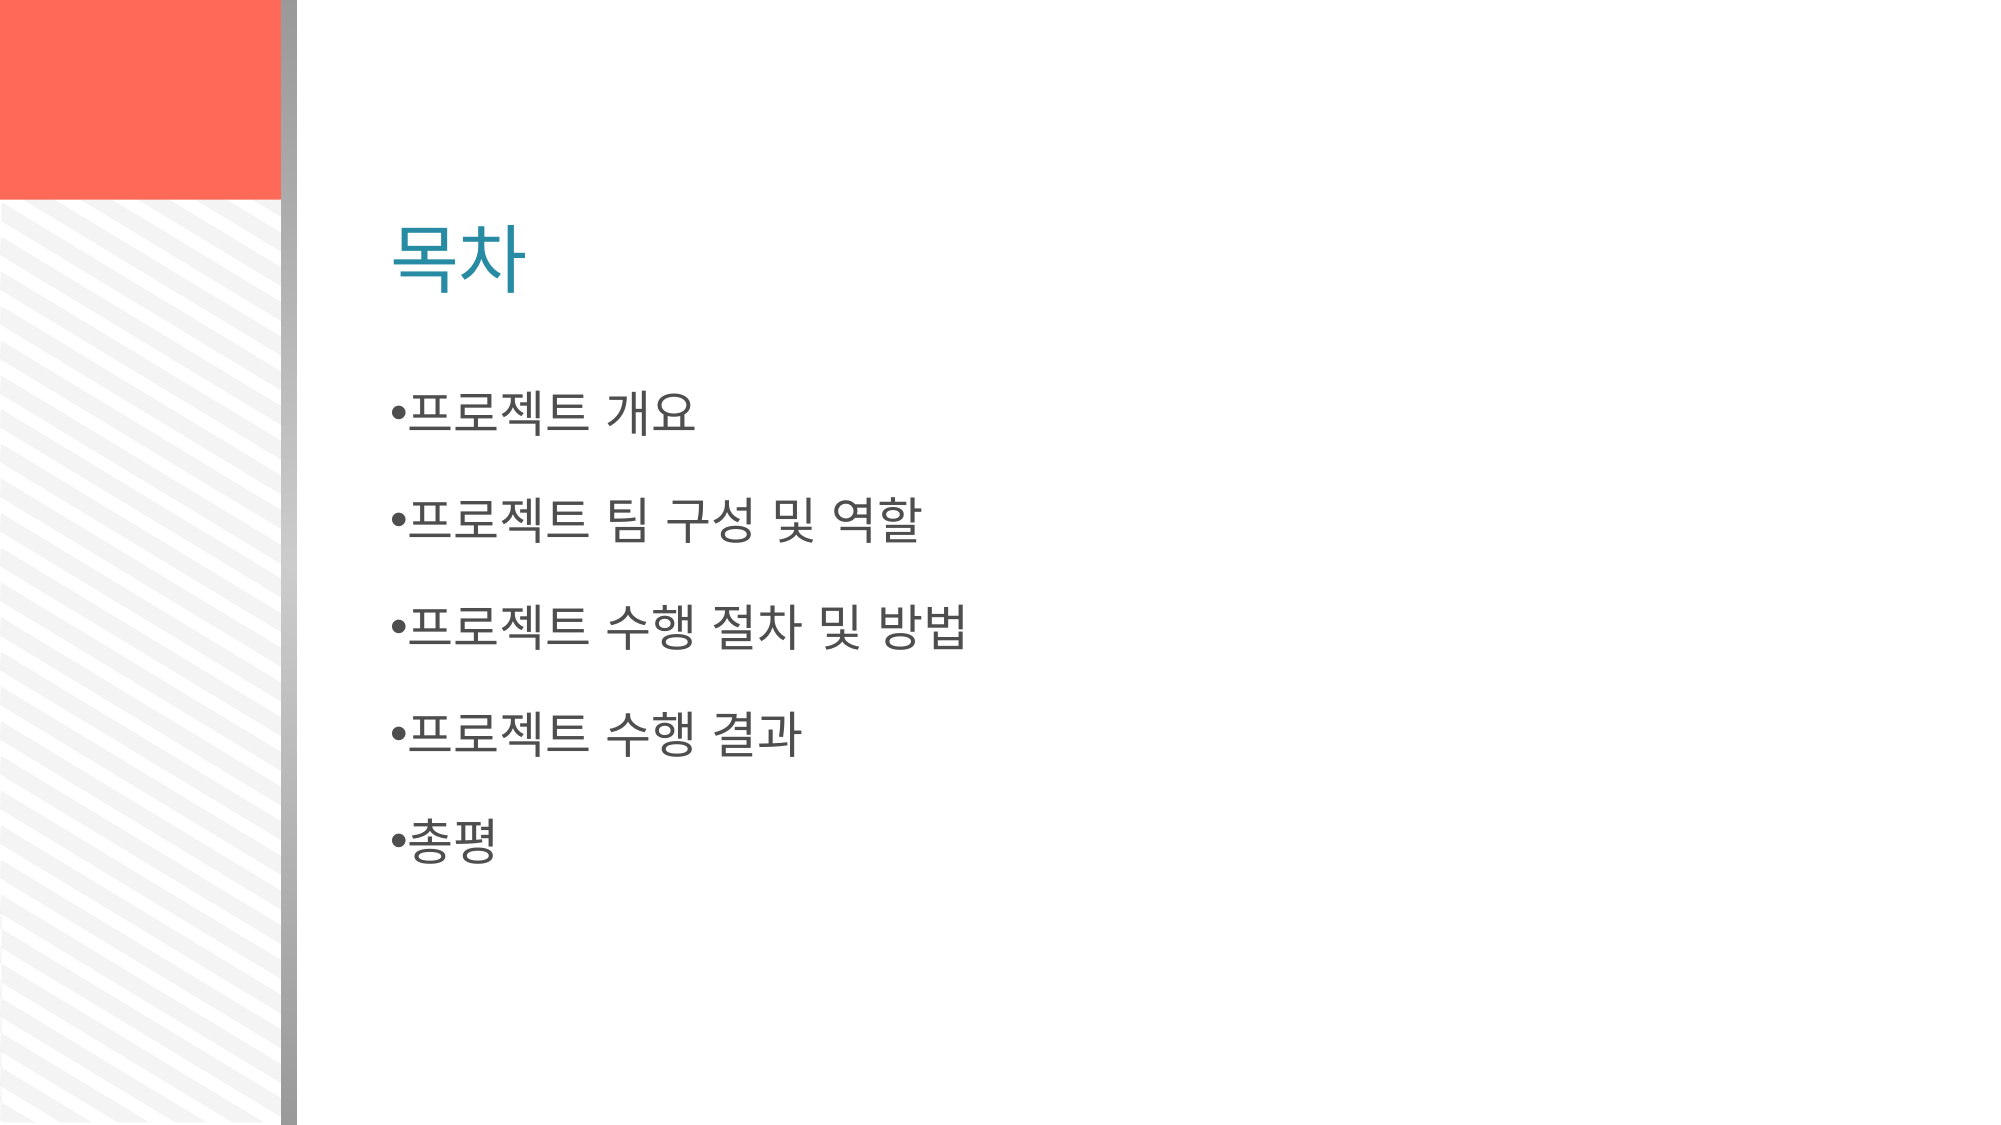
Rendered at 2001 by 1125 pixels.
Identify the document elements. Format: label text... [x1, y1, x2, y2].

title 목차 [375, 164, 1875, 352]
list 프로젝트 개요 프로젝트 팀 구성 및 역할 프로젝트 수행 절차 및 방법 프로젝트 수행 결과 총평 [375, 375, 1875, 950]
